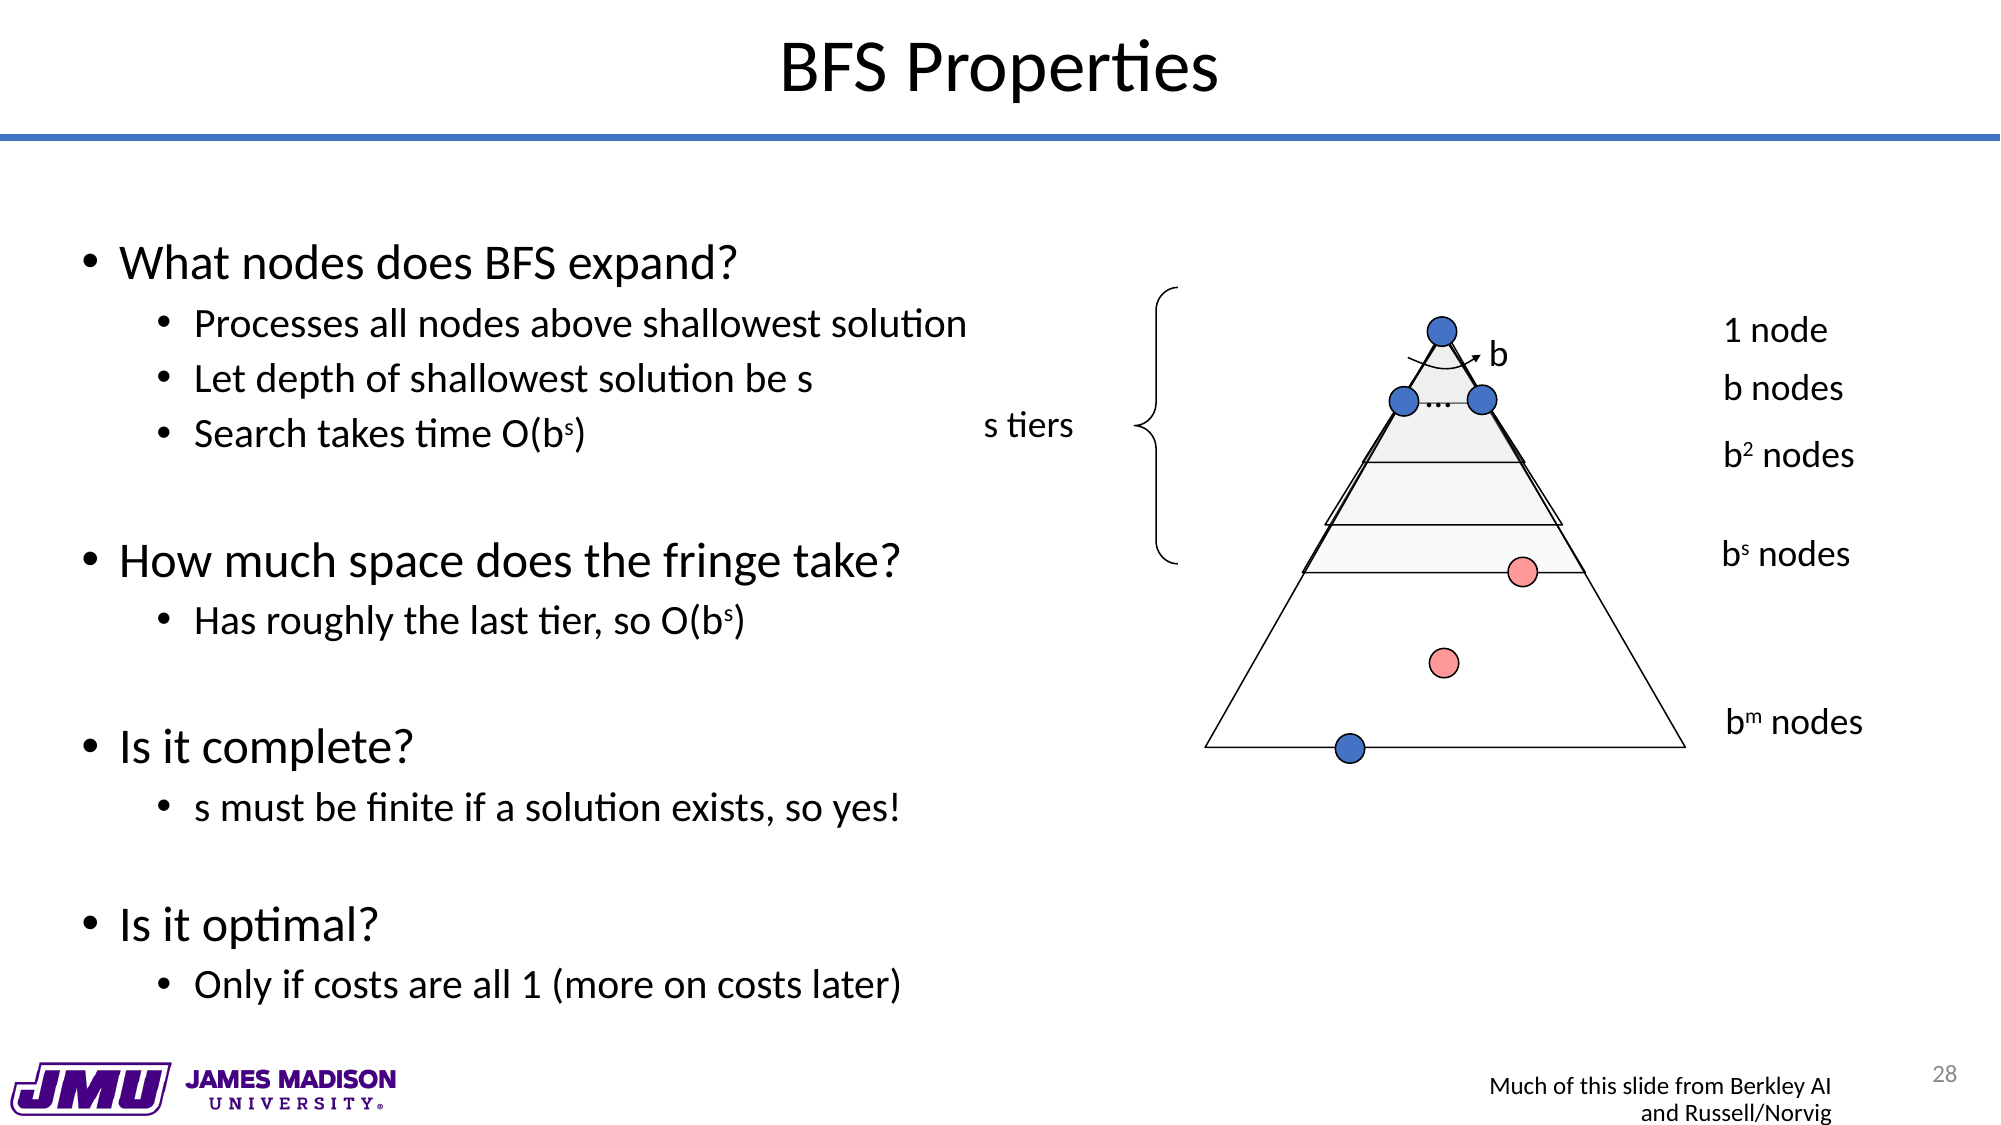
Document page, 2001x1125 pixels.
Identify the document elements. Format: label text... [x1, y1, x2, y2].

text_box 1 node [1707, 297, 1892, 358]
text_box [1324, 463, 1366, 525]
text_box Much of this slide from Berkley AI and Russell/Norvig [1443, 1065, 1848, 1103]
text_box b2 nodes [1708, 422, 1892, 483]
text_box s tiers [968, 392, 1177, 453]
text_box [1427, 316, 1457, 347]
text_box [1205, 365, 1686, 748]
text_box [1492, 411, 1525, 463]
text_box b nodes [1708, 355, 1892, 416]
text_box [1362, 413, 1394, 463]
text_box [1335, 733, 1365, 764]
slide_number 28 [1870, 1042, 1973, 1103]
text_box [1508, 557, 1538, 587]
text_box [1427, 343, 1459, 356]
title BFS Properties [0, 0, 2000, 134]
text_box [1156, 287, 1178, 564]
text_box [1522, 463, 1563, 525]
text_box [1467, 385, 1497, 415]
picture [0, 1042, 410, 1125]
text_box [1407, 354, 1473, 369]
list What nodes does BFS expand? Processes all nodes above shallowest solution Let depth of shallowest solution be s Search takes time O(bs) How much space does the fringe take? Has roughly the last tier, so O(bs) Is it complete? s must be finite if a solution exists, so yes! Is it optimal? Only if costs are all 1 (more on costs later) [66, 229, 1000, 1005]
text_box [1429, 648, 1459, 678]
text_box b [1473, 321, 1523, 382]
text_box … [1410, 362, 1456, 423]
text_box [1389, 386, 1410, 417]
text_box bm nodes [1710, 689, 1950, 750]
text_box bs nodes [1706, 521, 1946, 582]
